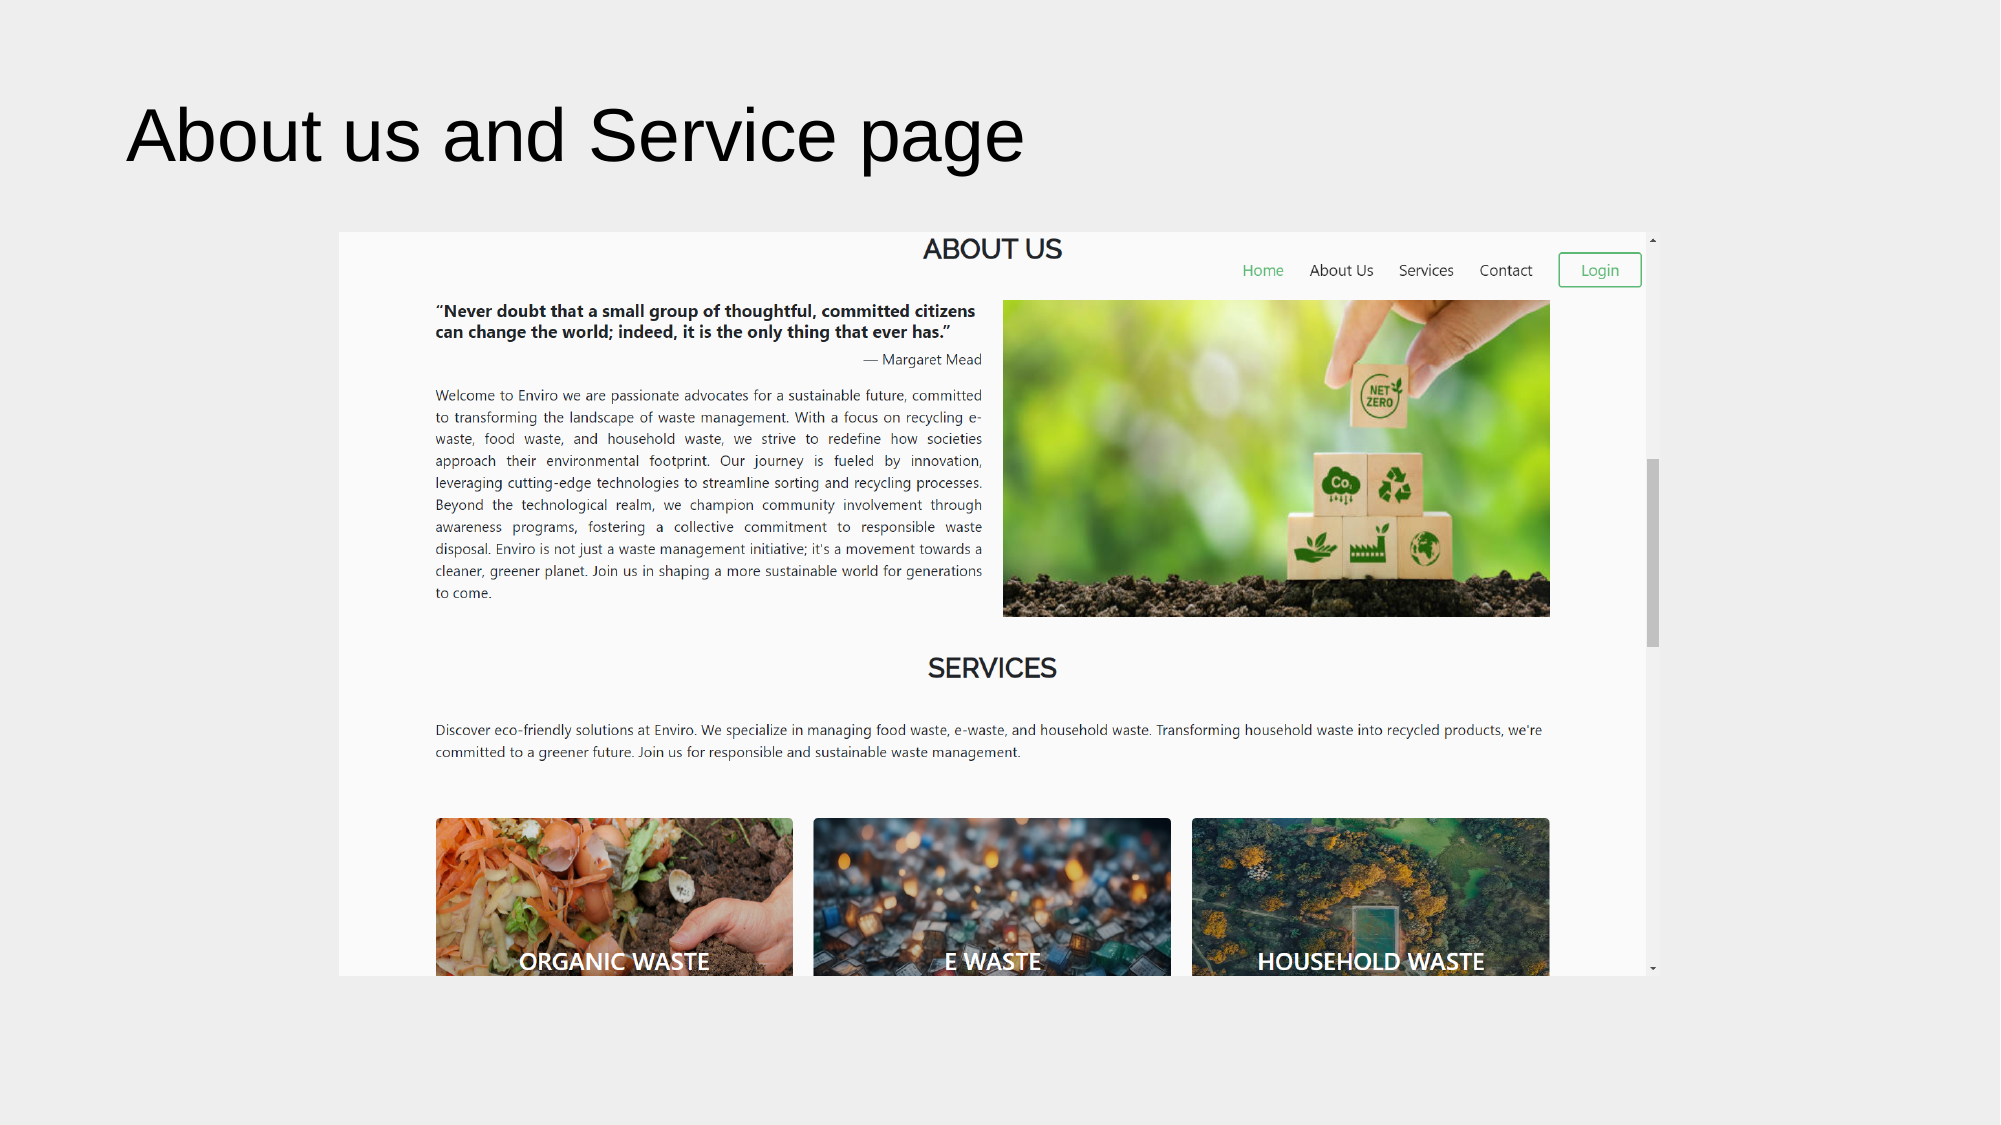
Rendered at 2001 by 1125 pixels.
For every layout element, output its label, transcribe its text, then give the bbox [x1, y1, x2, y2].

text_box About us and Service page [111, 79, 1100, 203]
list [339, 232, 1660, 976]
